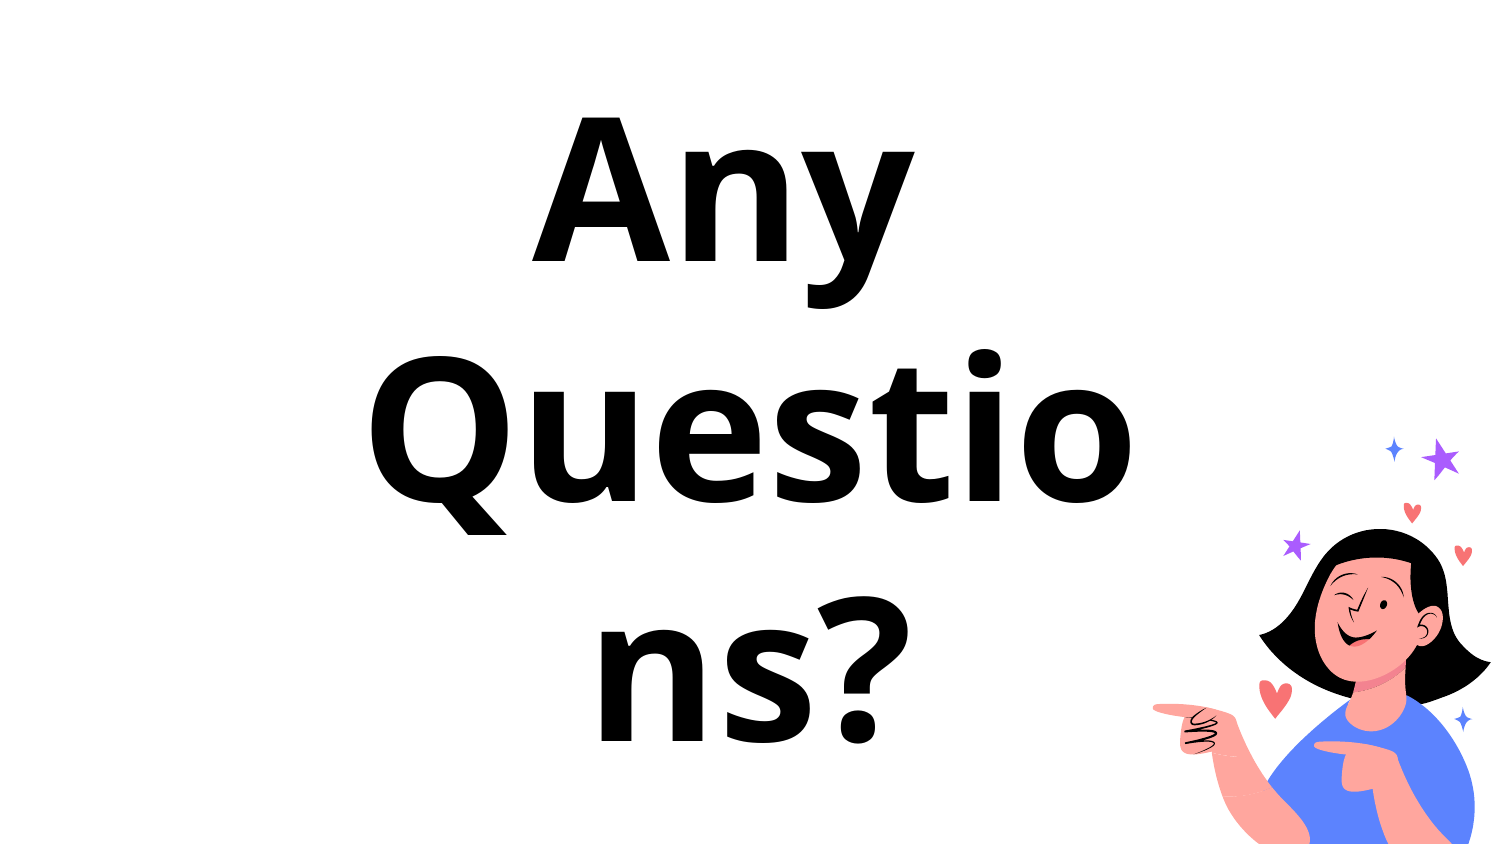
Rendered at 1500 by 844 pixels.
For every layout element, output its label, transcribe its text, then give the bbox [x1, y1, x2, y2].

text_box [1152, 436, 1492, 844]
title Any Questions? [313, 248, 1187, 596]
